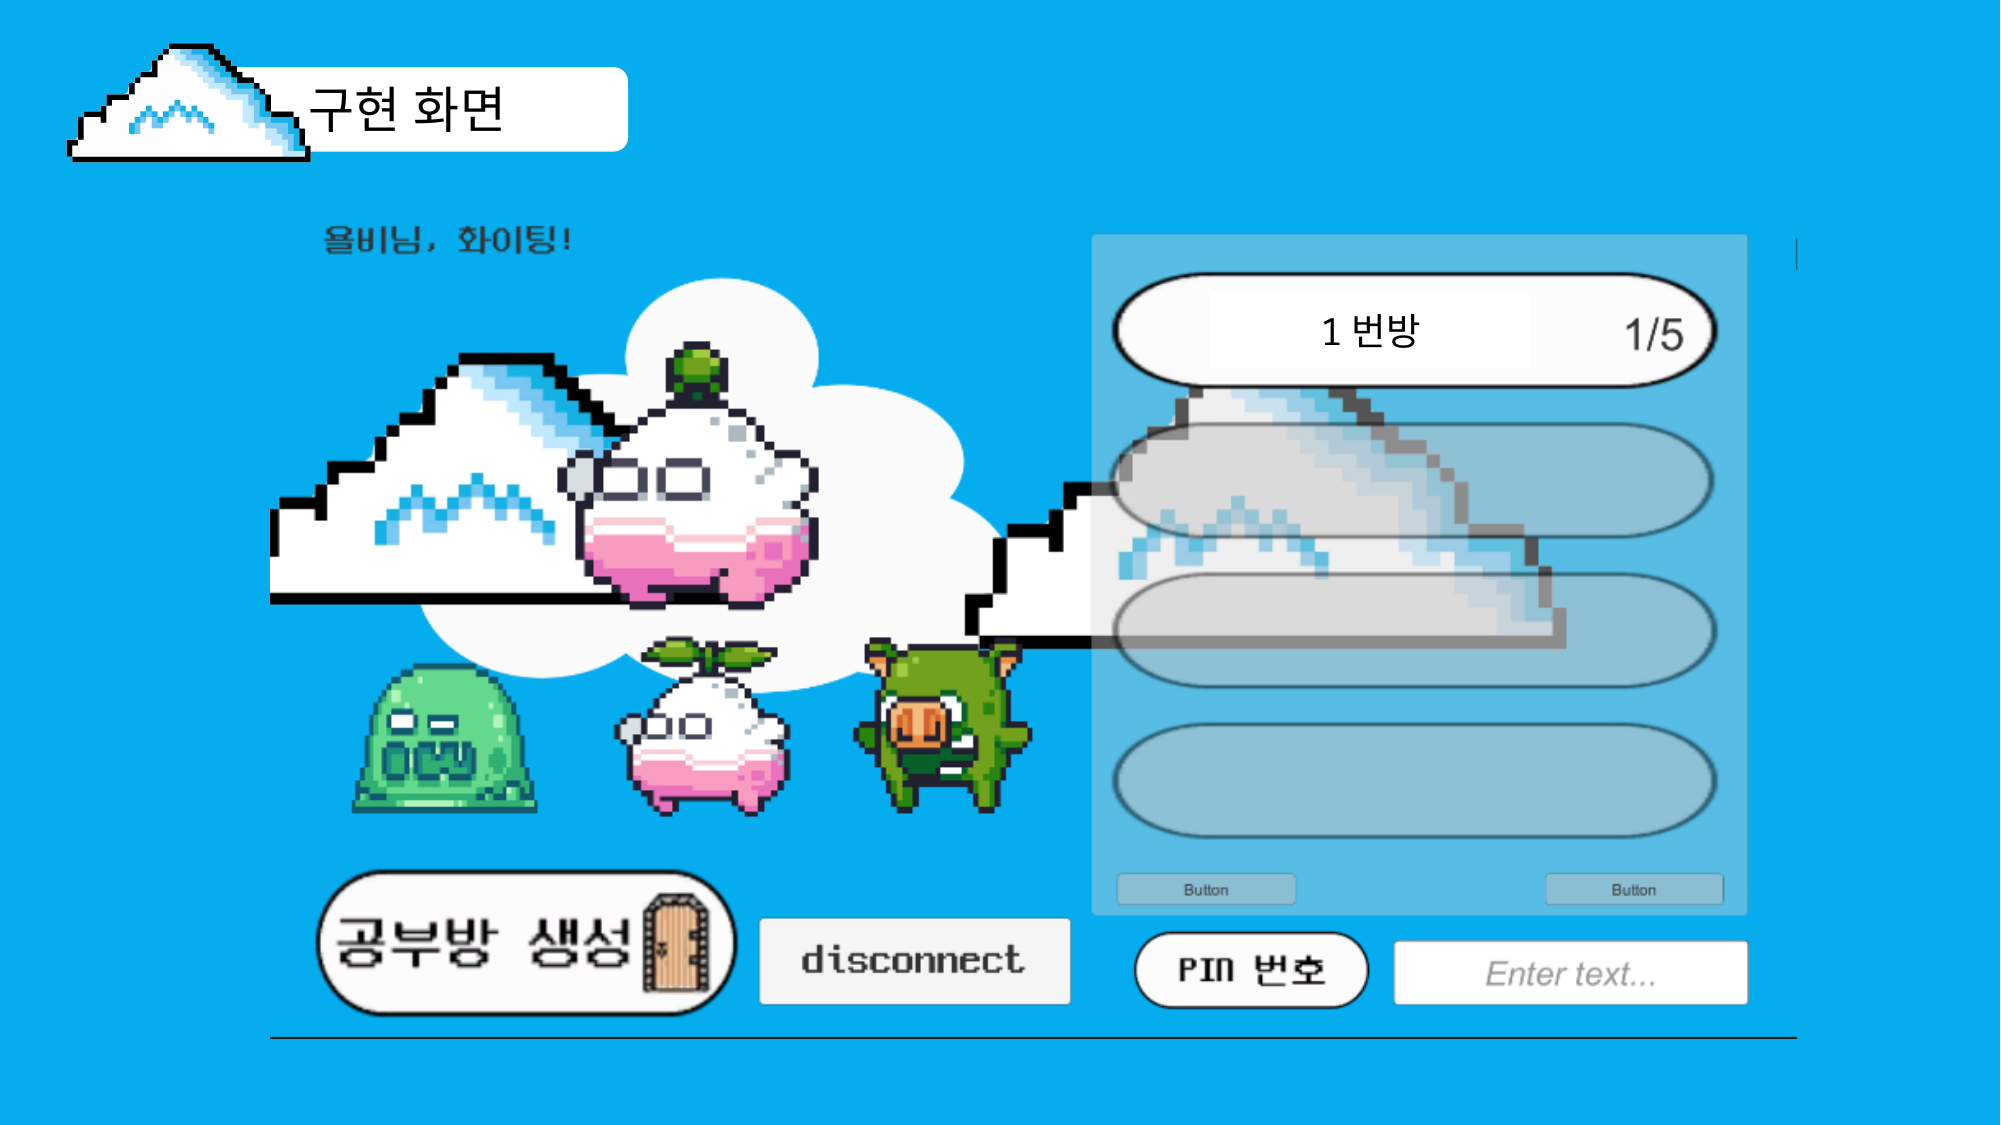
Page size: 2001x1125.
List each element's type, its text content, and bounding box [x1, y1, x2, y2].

picture [359, 229, 373, 251]
text_box [326, 147, 626, 153]
picture [550, 227, 554, 240]
picture [326, 227, 352, 253]
picture [1394, 940, 1749, 1005]
picture [494, 229, 509, 251]
picture [318, 872, 736, 1015]
picture [1136, 933, 1368, 1007]
text_box 구현 화면 [326, 71, 694, 147]
picture [527, 227, 554, 253]
picture [460, 227, 489, 253]
picture [67, 44, 326, 162]
text_box [326, 66, 625, 71]
picture [271, 234, 1748, 915]
picture [760, 919, 1071, 1005]
picture [392, 227, 419, 253]
picture [415, 227, 419, 240]
